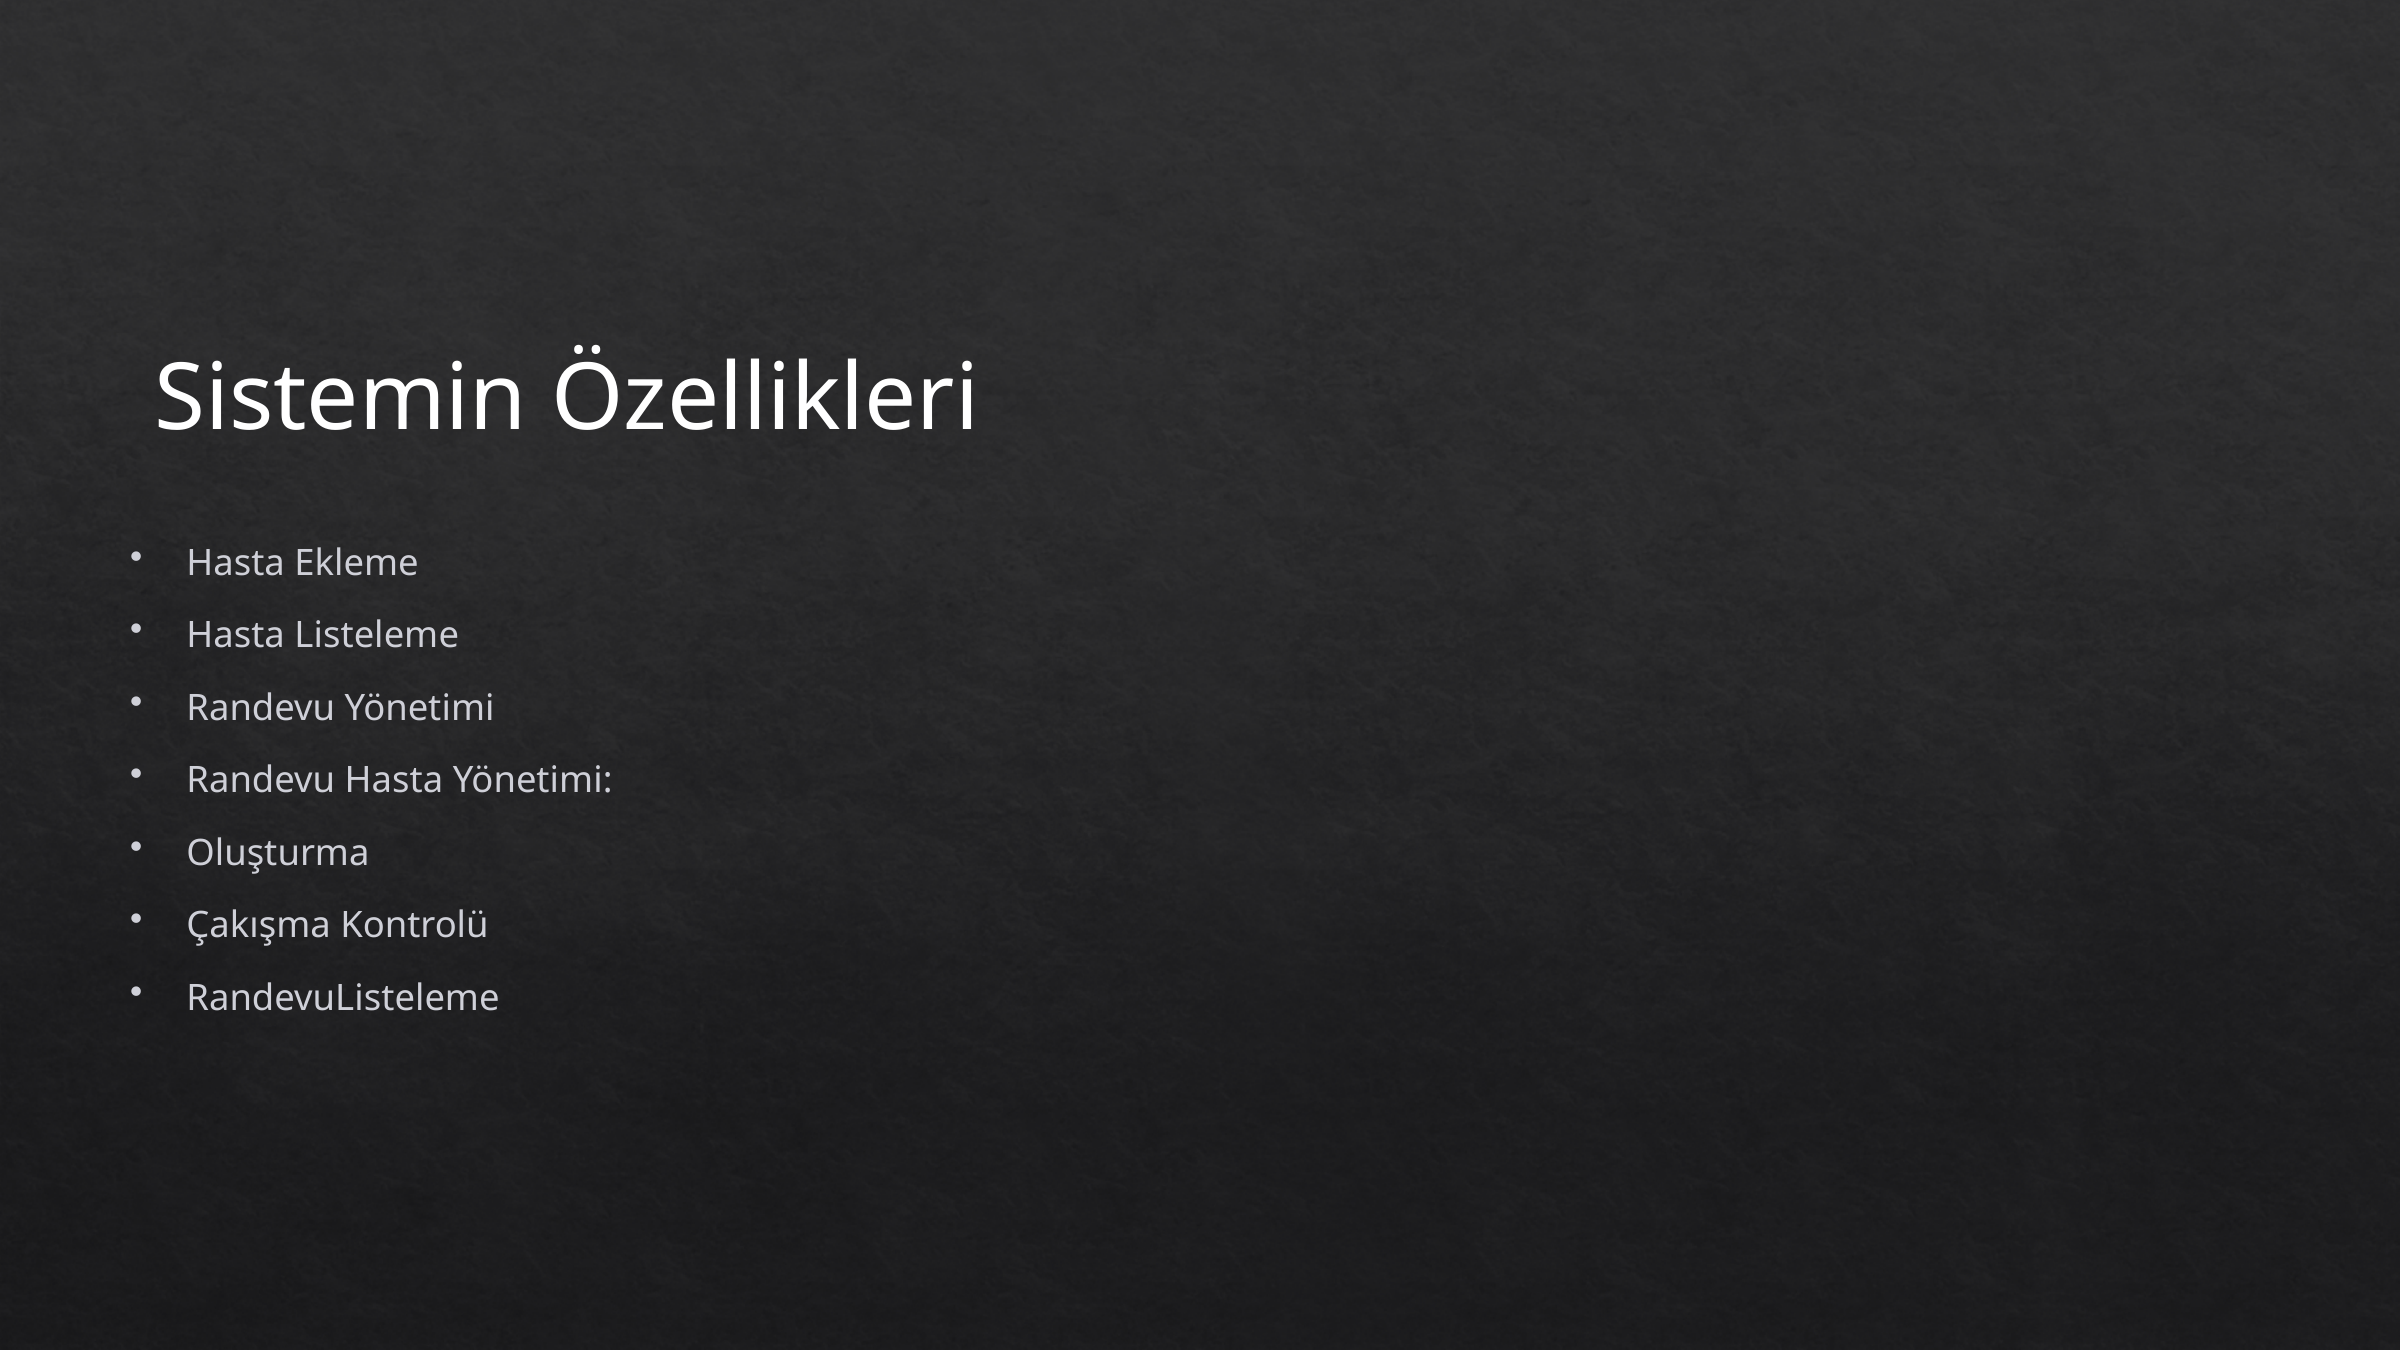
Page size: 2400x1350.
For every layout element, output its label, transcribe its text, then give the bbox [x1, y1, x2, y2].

text_box Randevu Yönetimi [130, 667, 2270, 728]
text_box Hasta Listeleme [130, 595, 2270, 655]
text_box Hasta Ekleme [130, 522, 2270, 583]
text_box Randevu Hasta Yönetimi: [130, 740, 2270, 800]
text_box Sistemin Özellikleri [130, 332, 1061, 449]
text_box Çakışma Kontrolü [130, 885, 2270, 946]
text_box RandevuListeleme [130, 958, 2270, 1018]
text_box Oluşturma [130, 813, 2270, 873]
